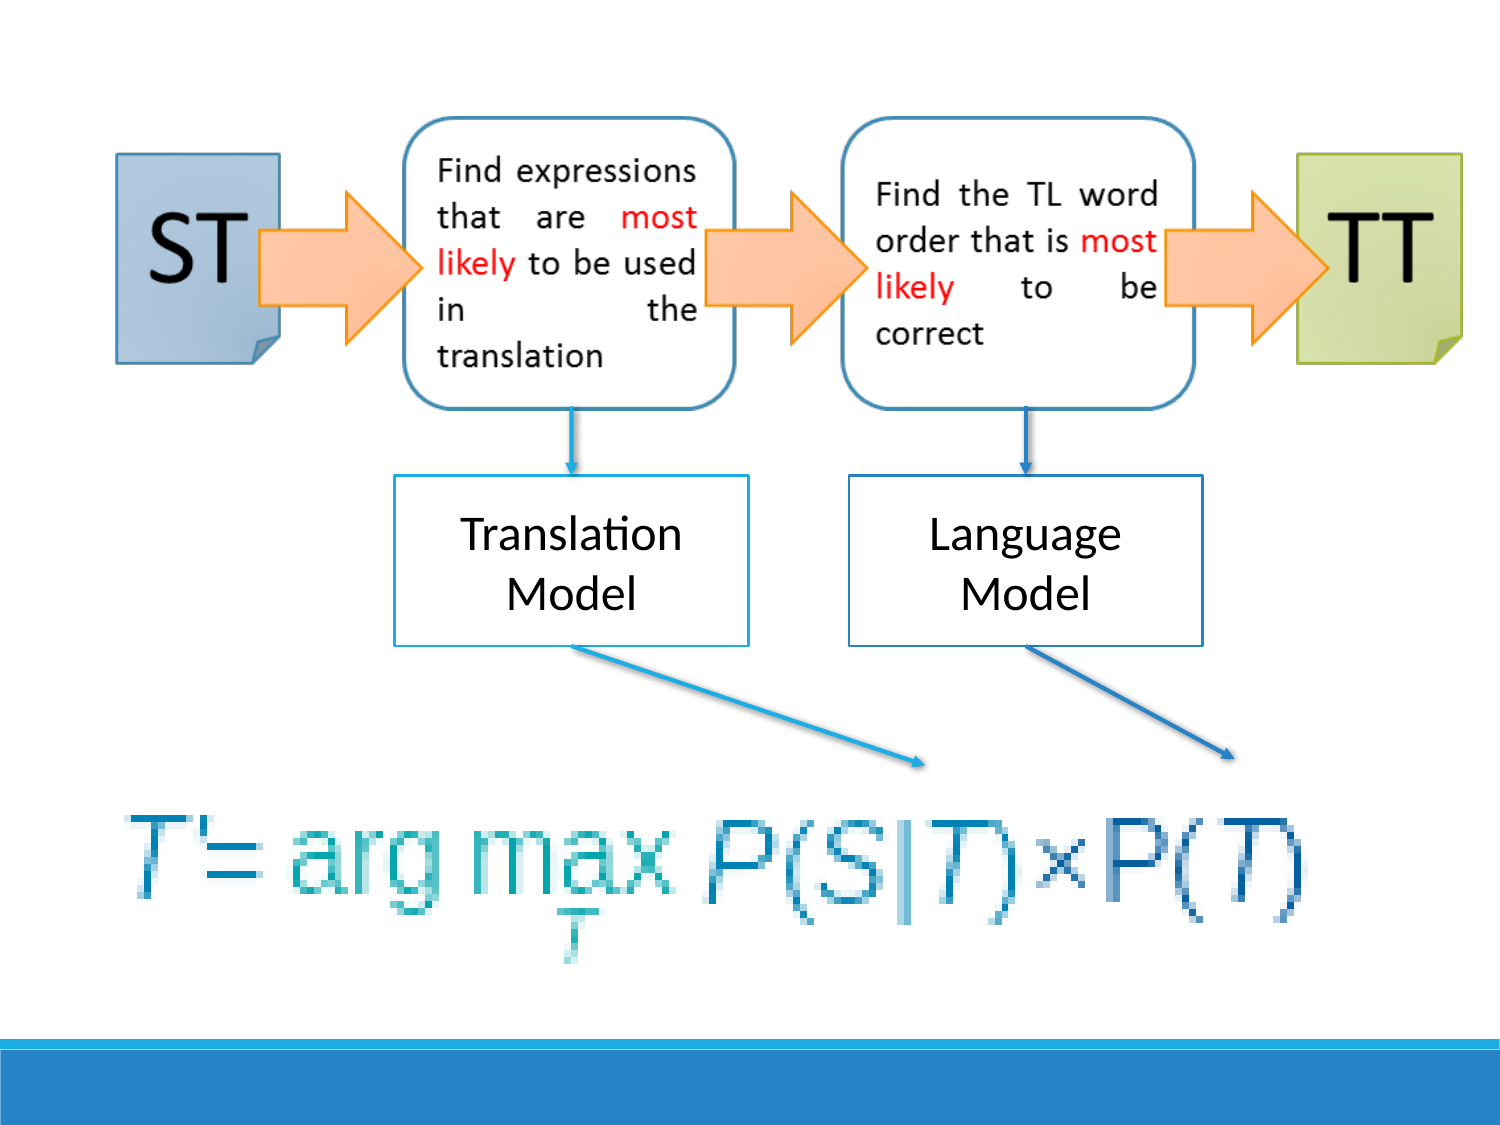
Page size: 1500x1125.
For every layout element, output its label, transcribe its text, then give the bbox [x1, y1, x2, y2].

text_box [571, 645, 926, 766]
text_box Language Model [848, 474, 1204, 647]
picture [1032, 703, 1336, 1042]
picture [80, 115, 1500, 412]
text_box Translation Model [393, 474, 750, 647]
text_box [1025, 645, 1236, 760]
picture [0, 702, 269, 1036]
picture [274, 700, 1027, 1040]
